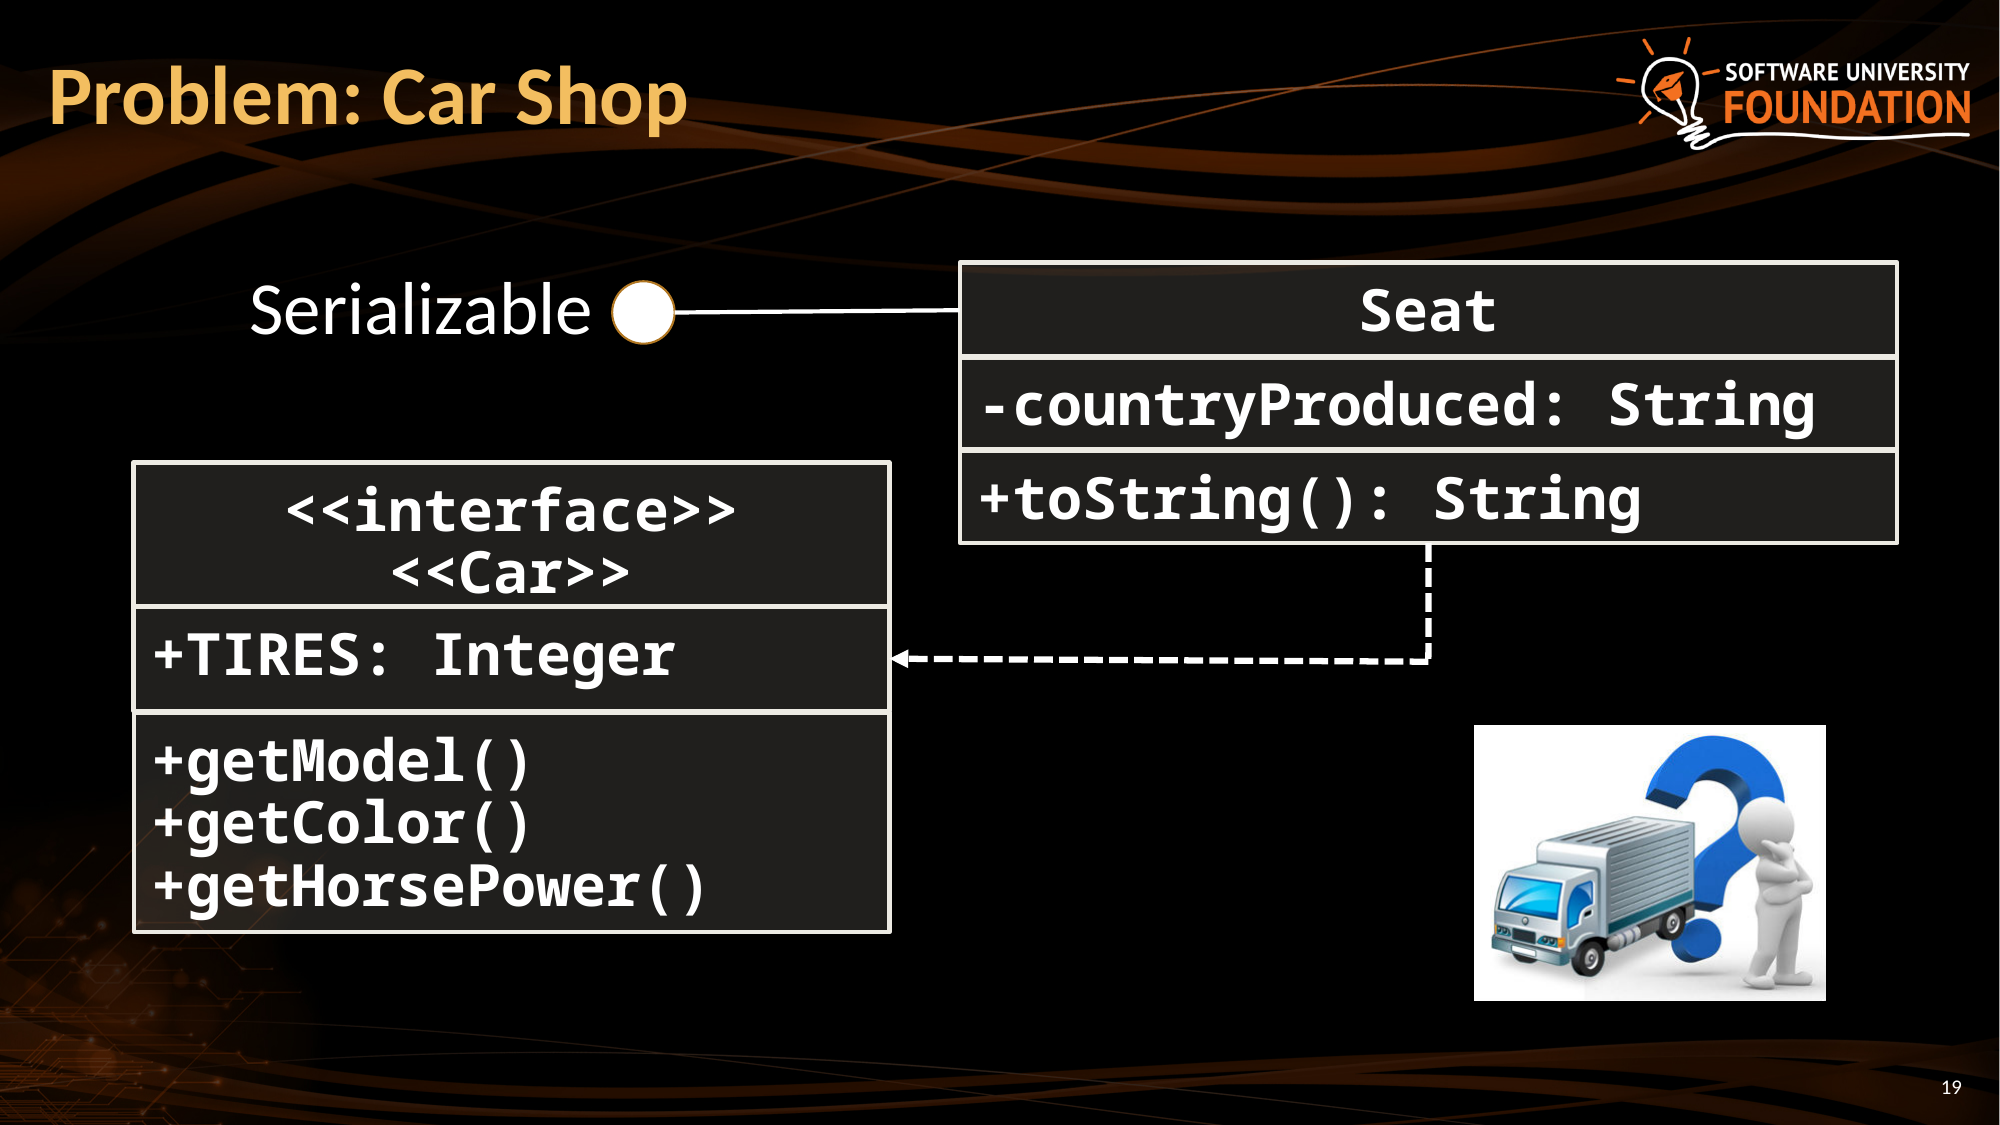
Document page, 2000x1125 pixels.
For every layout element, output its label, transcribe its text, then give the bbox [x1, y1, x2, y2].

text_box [959, 262, 1898, 544]
slide_number 19 [1897, 1070, 1968, 1103]
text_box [133, 462, 890, 933]
text_box [611, 280, 676, 345]
text_box Serializable [234, 251, 609, 357]
picture [0, 0, 2000, 1125]
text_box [889, 658, 1429, 662]
title Problem: Car Shop [30, 6, 1602, 189]
